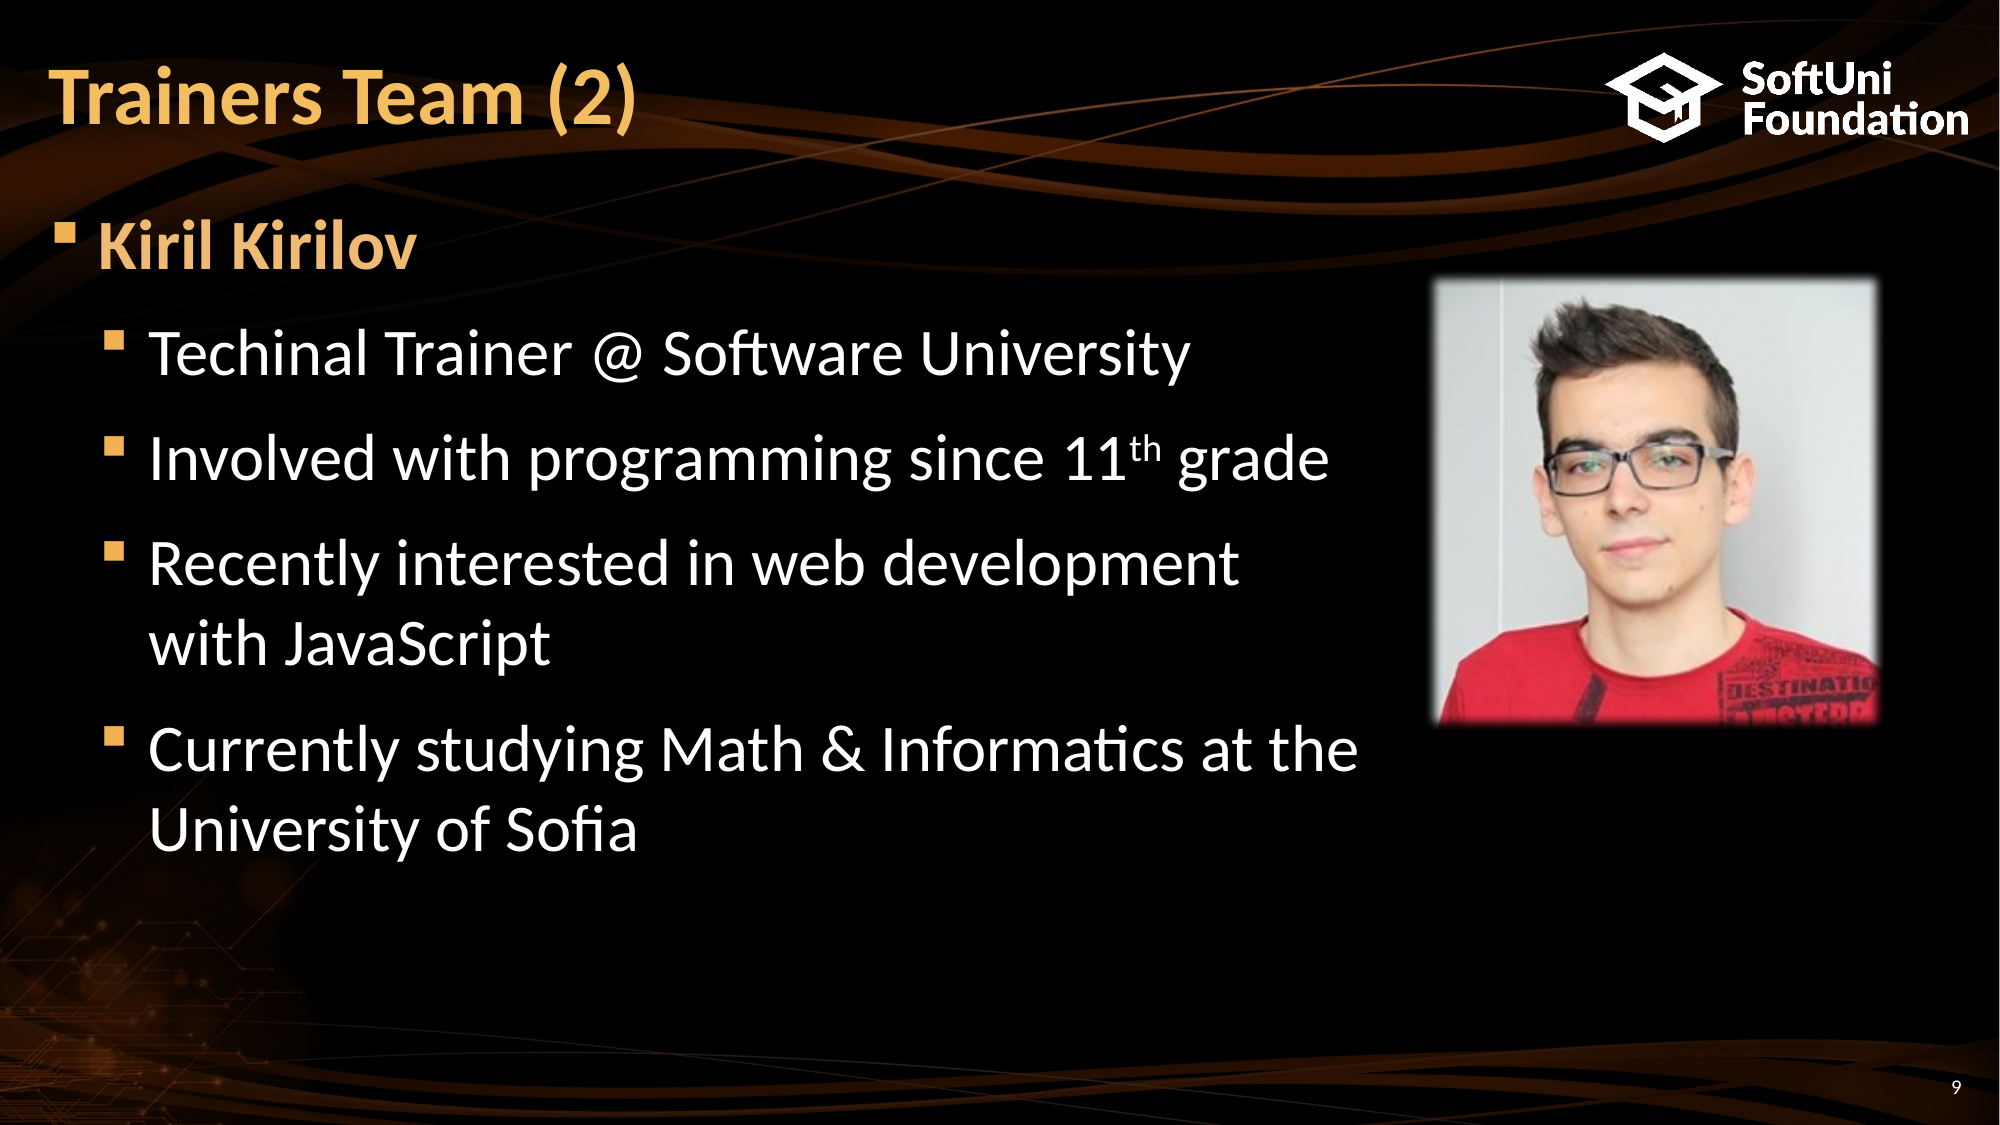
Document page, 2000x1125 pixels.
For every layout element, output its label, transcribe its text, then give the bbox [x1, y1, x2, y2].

title Trainers Team (2) [30, 6, 1602, 189]
picture [0, 0, 2000, 1125]
slide_number 9 [1897, 1070, 1968, 1103]
list Kiril Kirilov Techinal Trainer @ Software University Involved with programming since 11th grade Recently interested in web development with JavaScript Currently studying Math & Informatics at the University of Sofia [31, 189, 1388, 1103]
